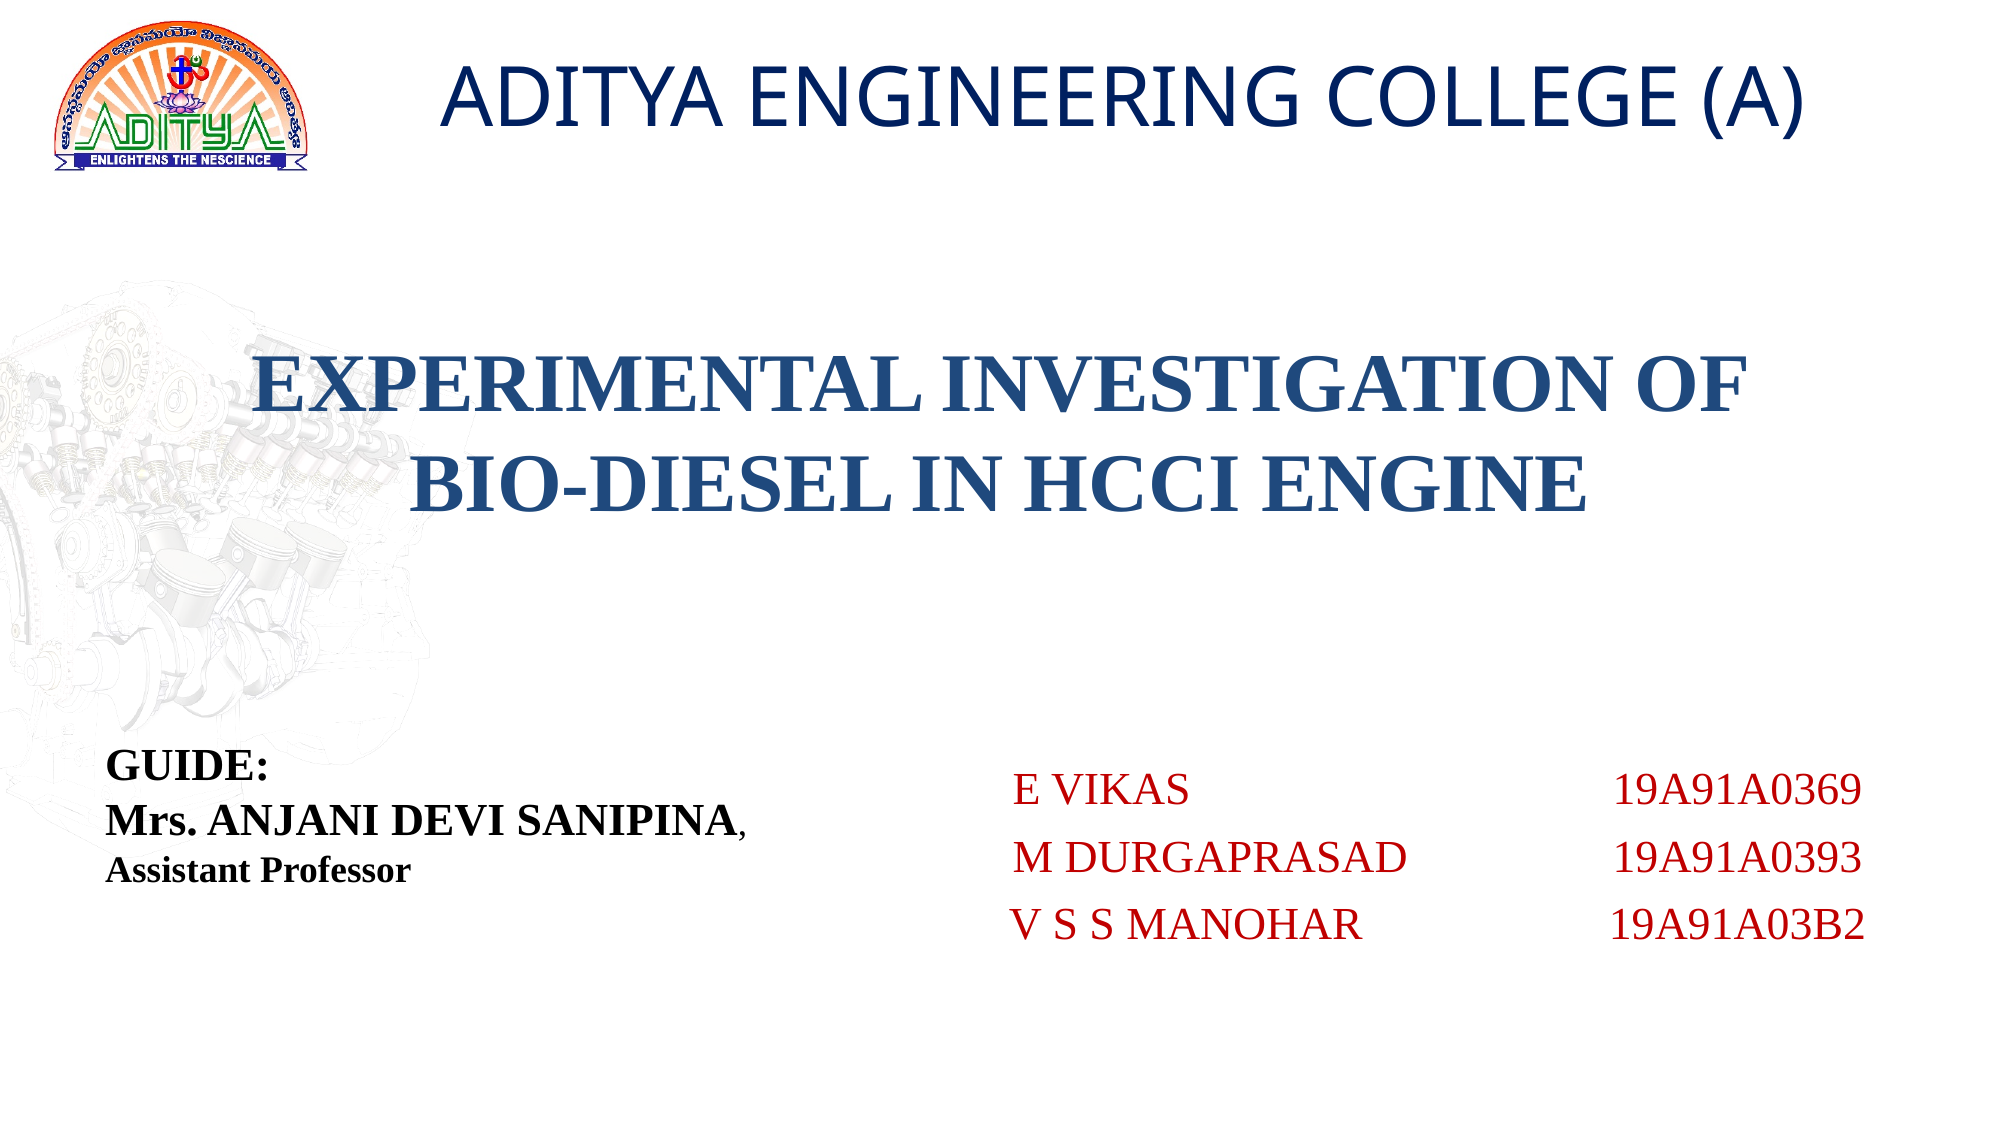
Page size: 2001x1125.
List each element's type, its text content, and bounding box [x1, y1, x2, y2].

title EXPERIMENTAL INVESTIGATION OF BIO-DIESEL IN HCCI ENGINE [199, 225, 1801, 631]
picture [0, 269, 509, 868]
subtitle E VIKAS 19A91A0369 M DURGAPRASAD 19A91A0393 V S S MANOHAR 19A91A03B2 [875, 751, 2000, 1071]
text_box GUIDE: Mrs. ANJANI DEVI SANIPINA, Assistant Professor [90, 727, 800, 898]
picture [50, 19, 310, 173]
